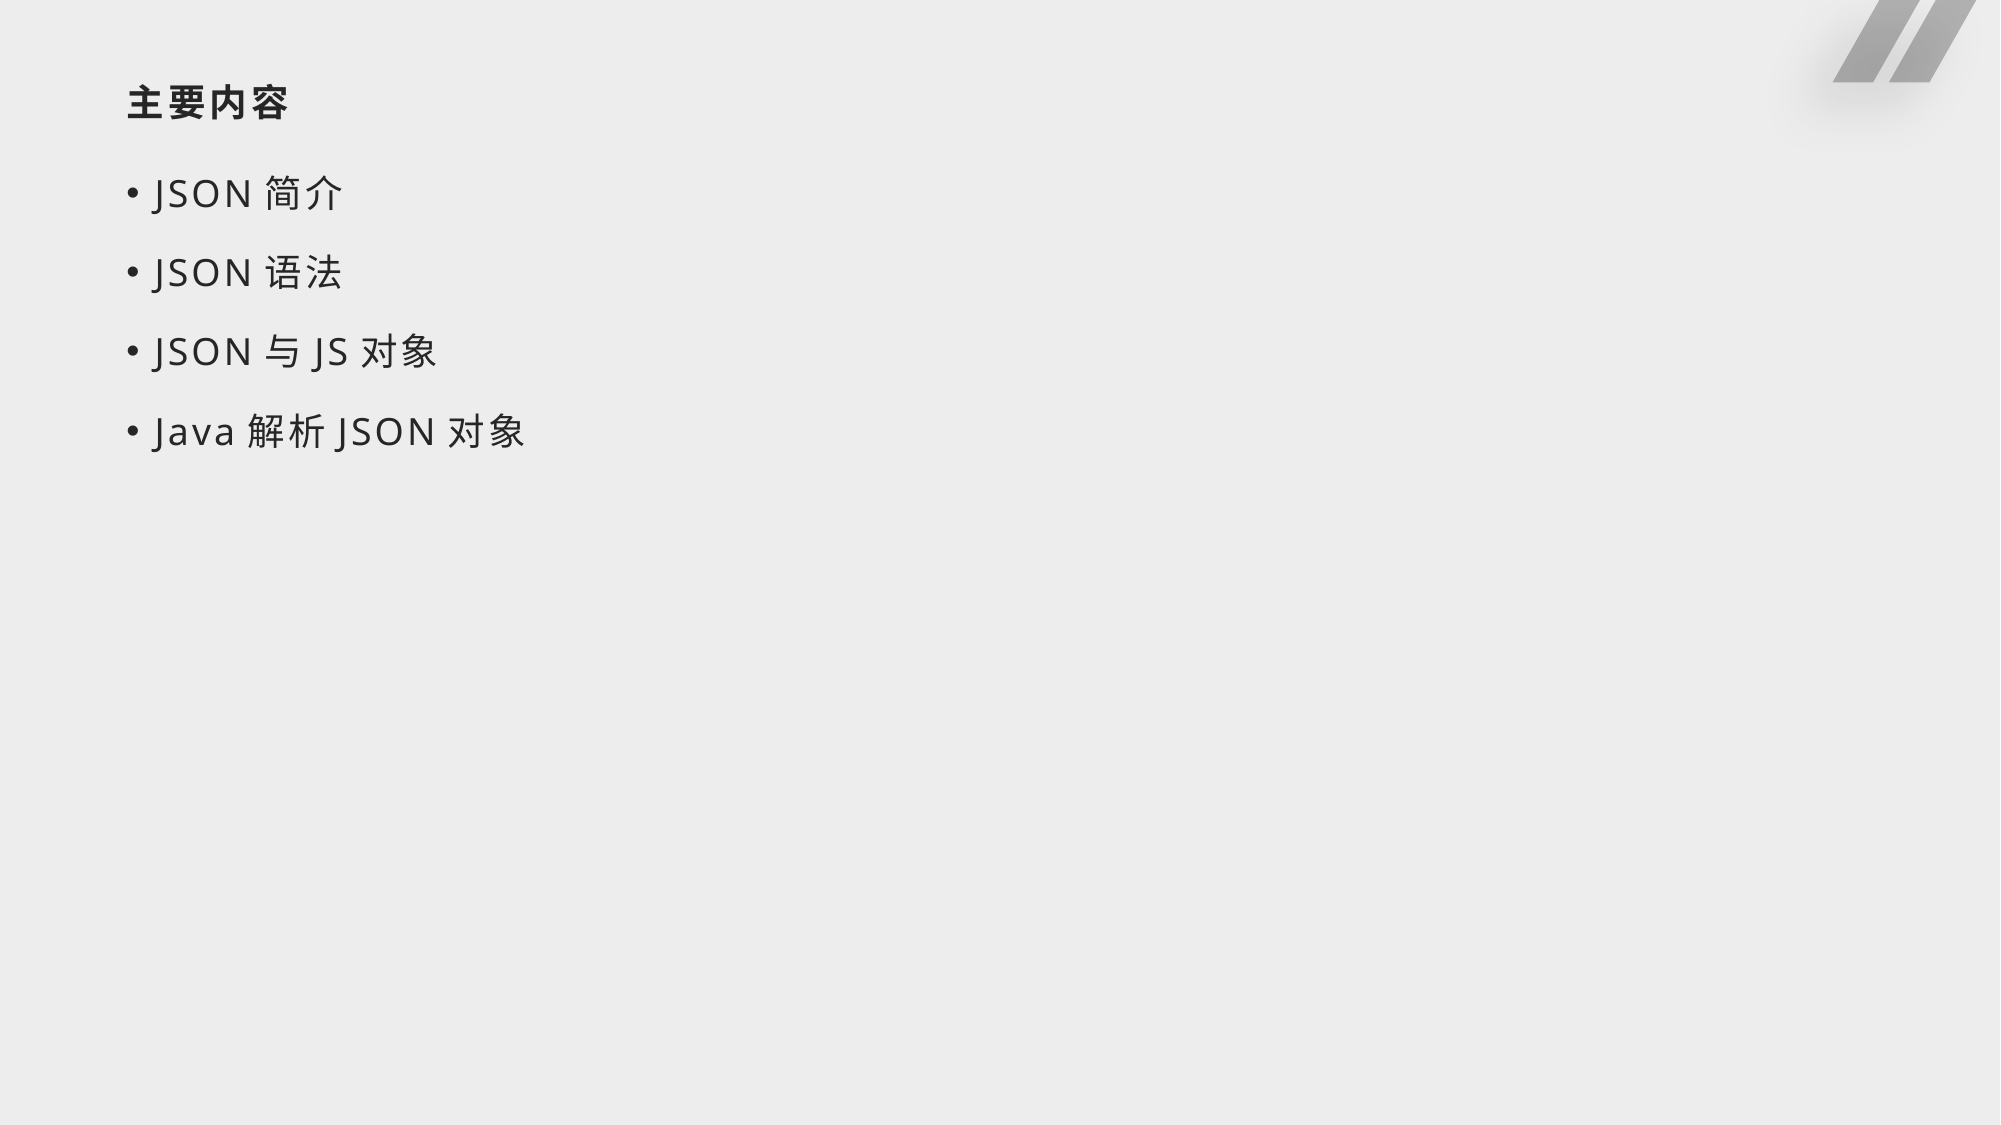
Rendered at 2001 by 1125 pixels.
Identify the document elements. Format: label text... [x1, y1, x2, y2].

title 主要内容 [109, 72, 1891, 146]
list JSON简介 JSON语法 JSON与JS对象 Java解析JSON对象 [109, 156, 1891, 1041]
